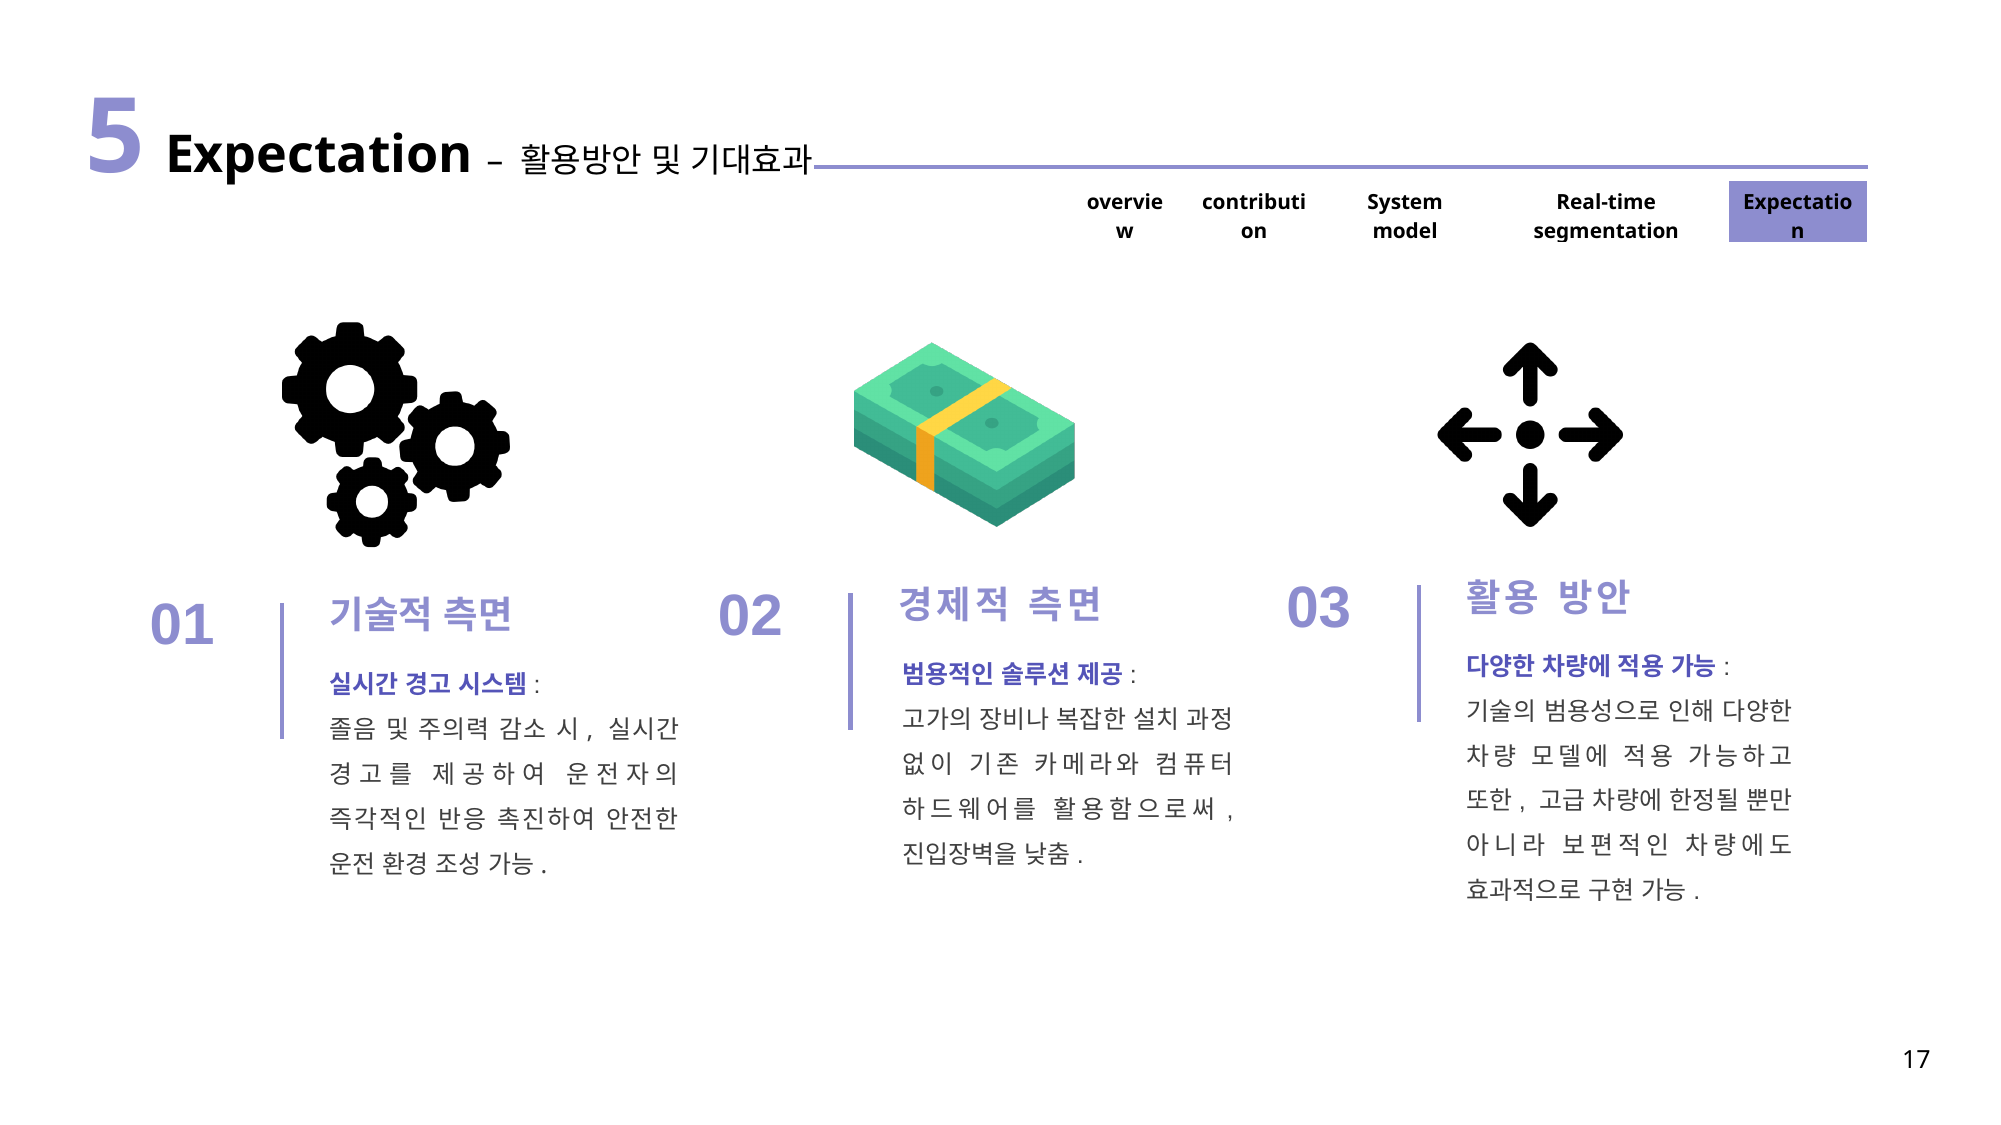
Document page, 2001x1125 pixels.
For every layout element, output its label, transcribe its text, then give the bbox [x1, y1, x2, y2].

table_header contribution [1184, 181, 1325, 242]
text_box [149, 321, 1809, 903]
text_box 5 Expectation – 활용방안 및 기대효과 [70, 61, 1167, 201]
text_box 17 [1887, 1036, 1947, 1081]
table_header Expectation [1729, 181, 1867, 242]
table_header System model [1326, 181, 1484, 242]
table_header overview [1068, 181, 1182, 242]
table_header Real-time segmentation [1485, 181, 1727, 242]
